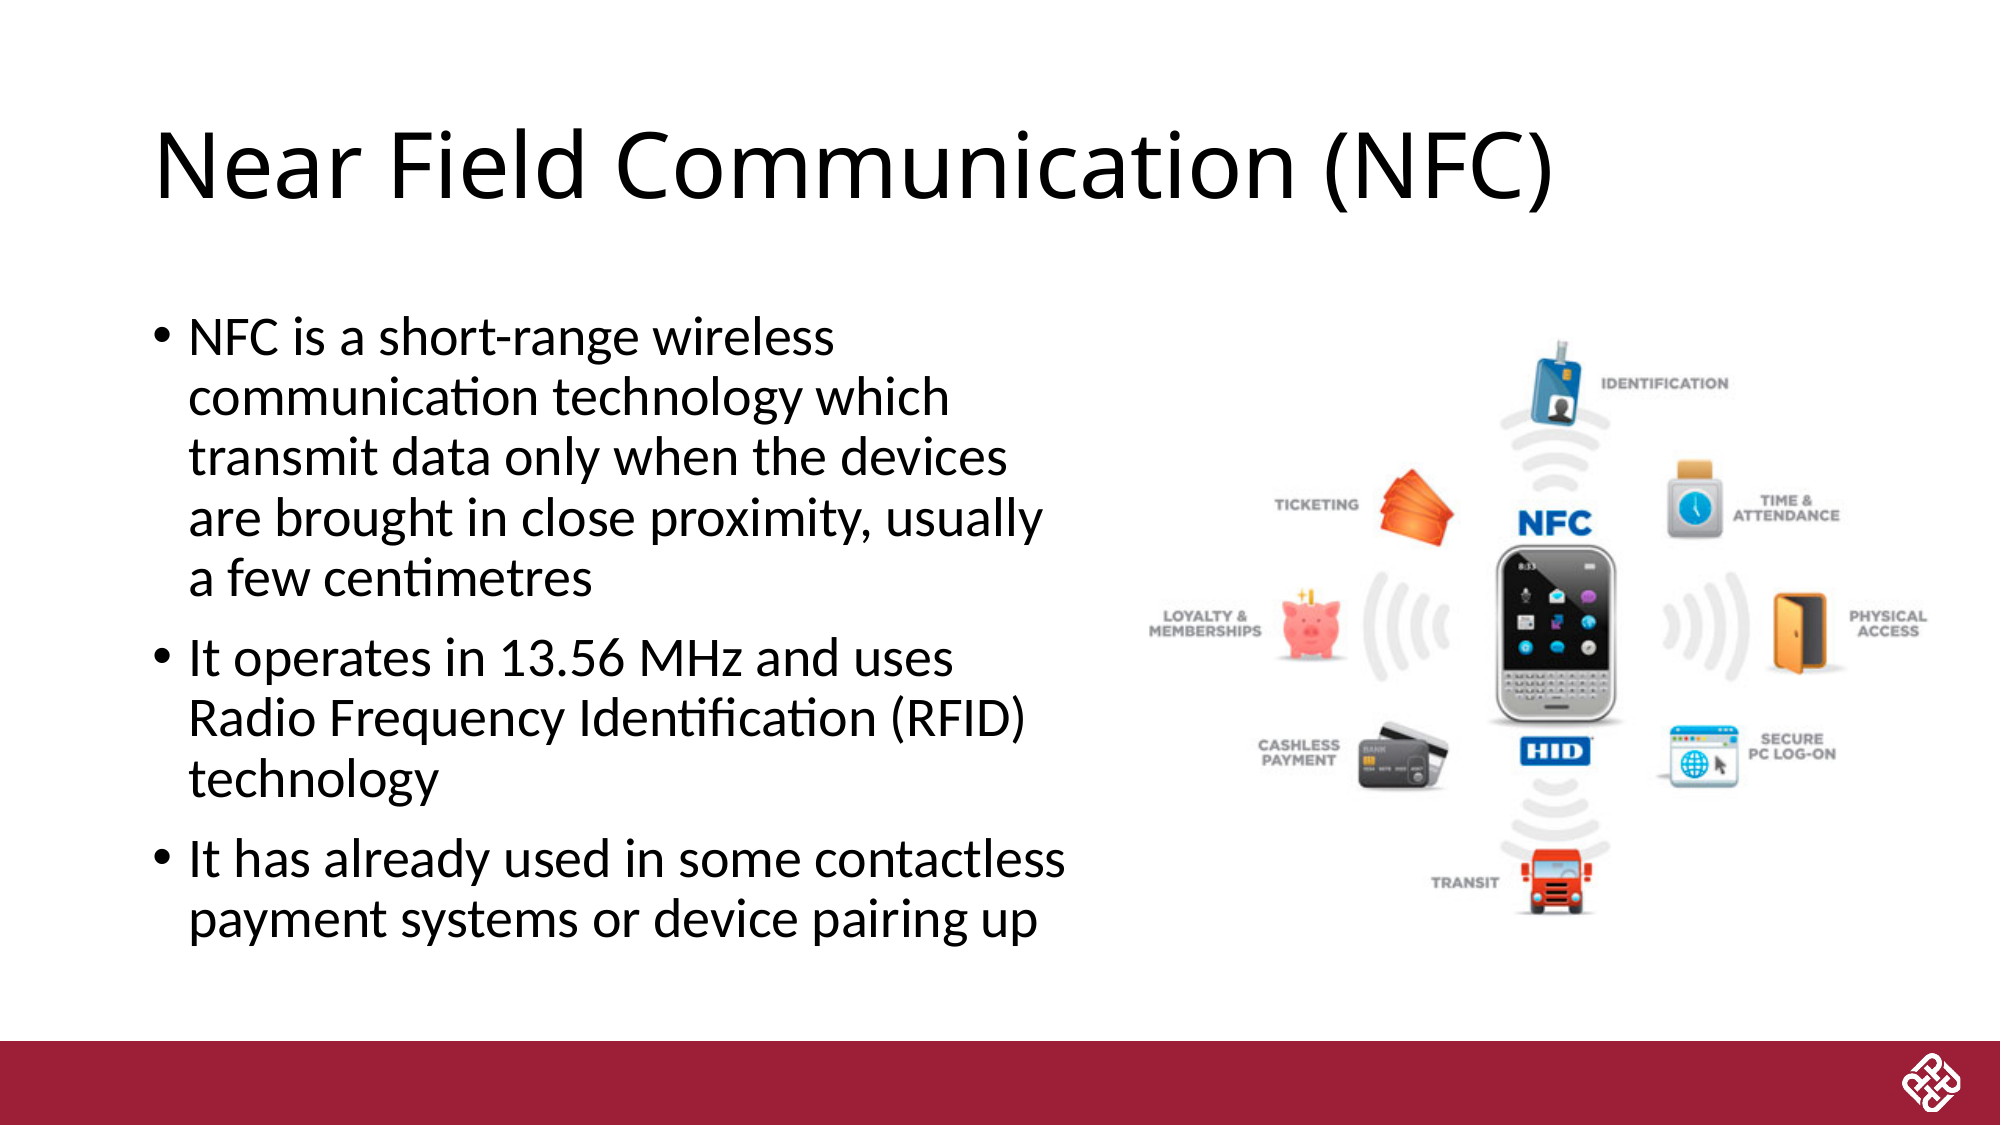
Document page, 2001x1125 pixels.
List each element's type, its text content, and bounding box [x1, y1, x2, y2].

picture [0, 1041, 2000, 1125]
picture [1147, 337, 1930, 918]
list NFC is a short-range wireless communication technology which transmit data only when the devices are brought in close proximity, usually a few centimetres It operates in 13.56 MHz and uses Radio Frequency Identification (RFID) technology It has already used in some contactless payment systems or device pairing up [137, 299, 1085, 1014]
title Near Field Communication (NFC) [137, 59, 1863, 278]
